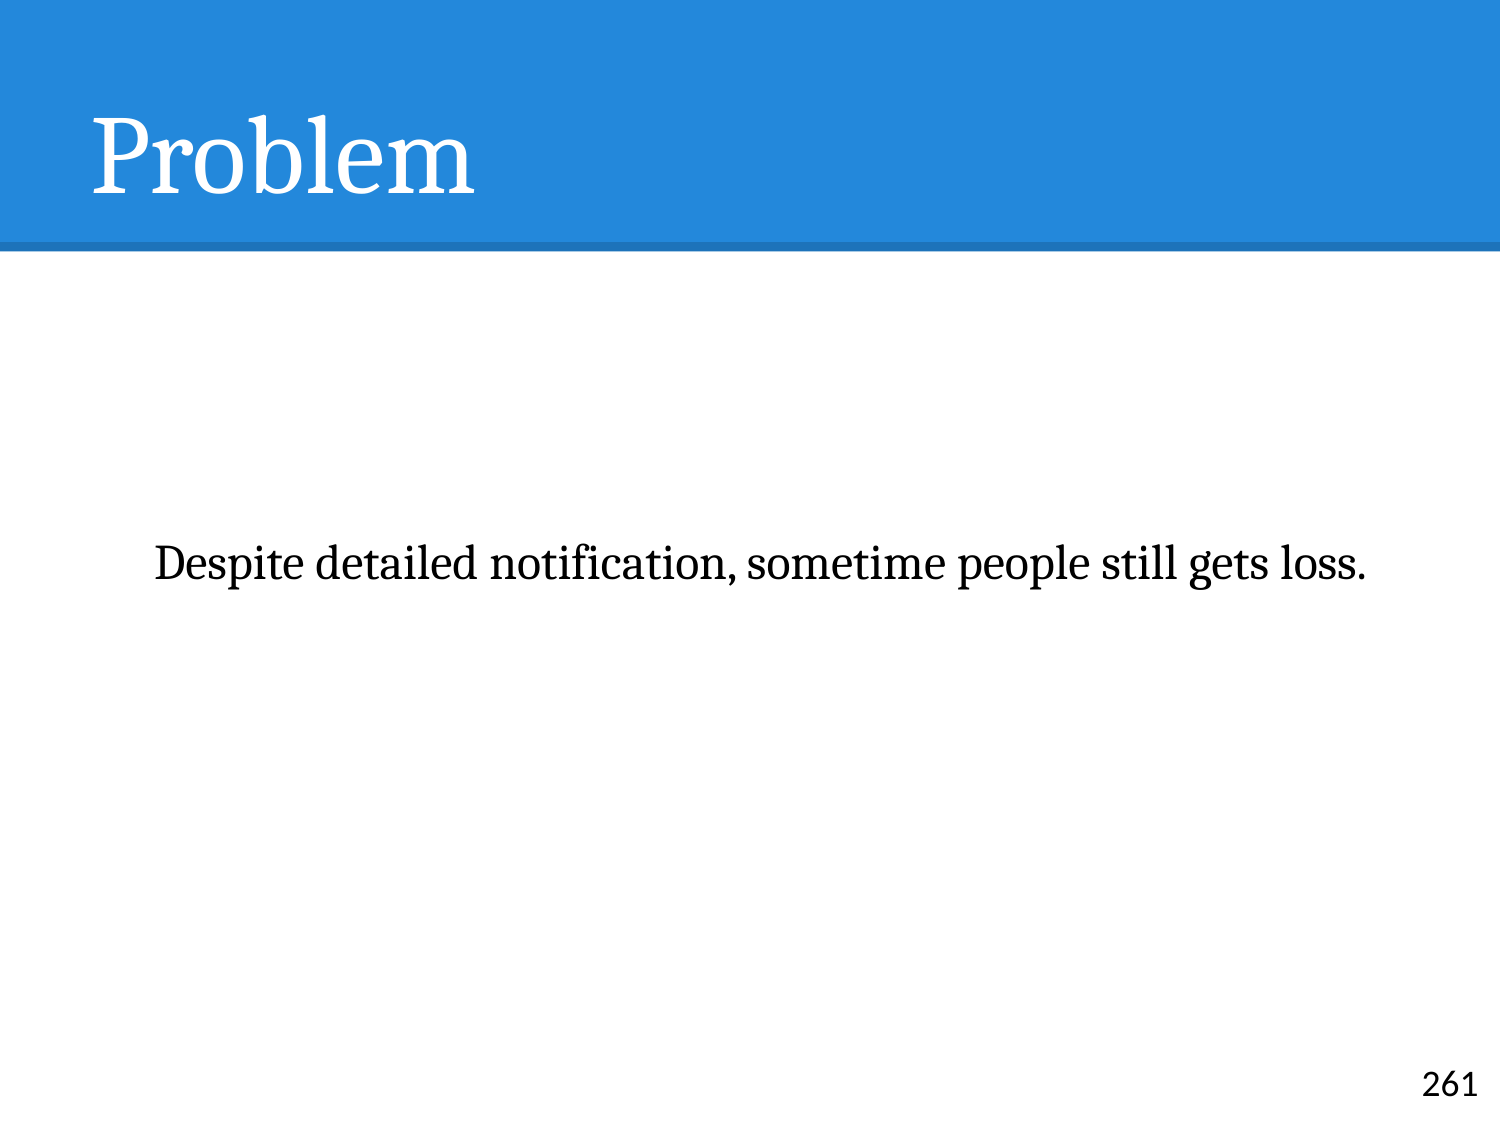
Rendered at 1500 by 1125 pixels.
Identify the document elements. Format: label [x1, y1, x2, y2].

title [75, 45, 1425, 233]
slide_number [1403, 1038, 1494, 1125]
text_box [139, 522, 1449, 597]
